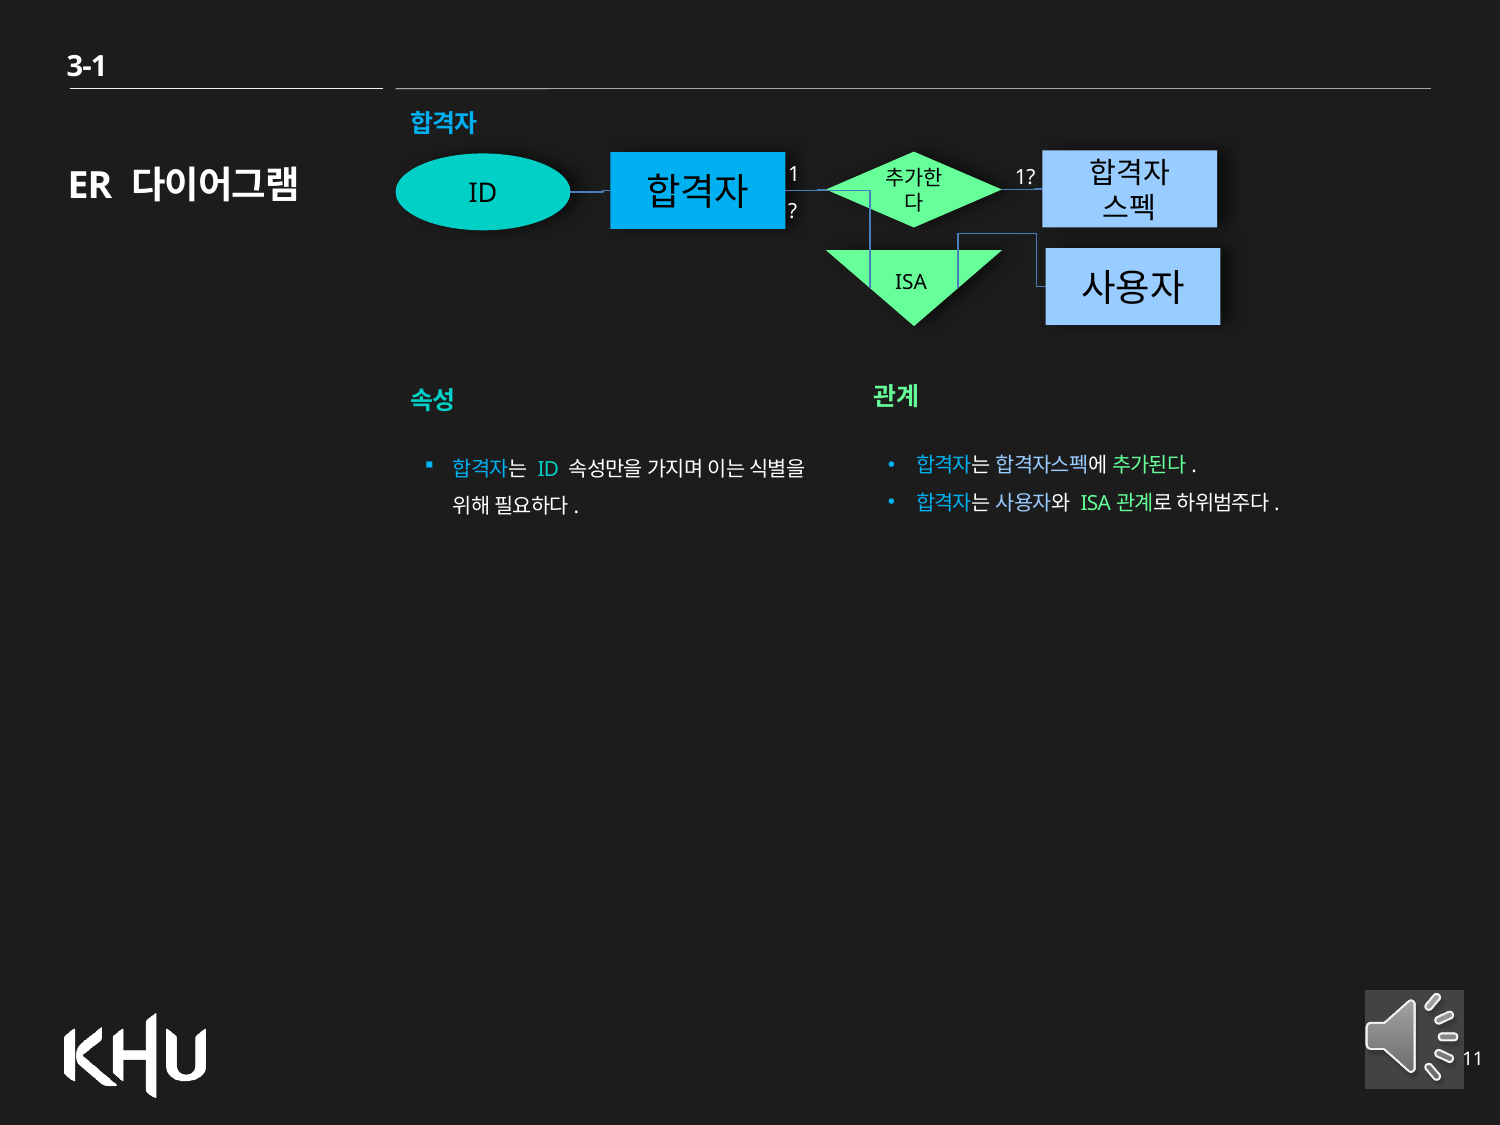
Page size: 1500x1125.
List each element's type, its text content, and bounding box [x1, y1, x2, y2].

text_box 3-1 [51, 39, 123, 90]
text_box 합격자 스펙 [1040, 148, 1219, 229]
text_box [785, 190, 871, 289]
text_box 합격자 [608, 150, 773, 231]
text_box 1? [773, 145, 817, 231]
picture [64, 1013, 206, 1098]
title ER 다이어그램 [52, 153, 384, 395]
text_box 사용자 [1044, 246, 1223, 327]
text_box 합격자는 ID 속성만을 가지며 이는 식별을 위해 필요하다. [409, 435, 859, 525]
text_box 1? [1000, 143, 1051, 197]
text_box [825, 249, 1003, 327]
text_box 추가한다 [826, 149, 1000, 230]
text_box 11 [1470, 1039, 1499, 1080]
picture [1364, 989, 1465, 1090]
text_box 합격자 [395, 100, 879, 145]
text_box 합격자는 합격자스펙에 추가된다. 합격자는 사용자와 ISA관계로 하위범주다. [873, 431, 1415, 522]
text_box 속성 [395, 376, 879, 422]
text_box ID [393, 151, 573, 233]
text_box 관계 [858, 373, 1342, 419]
